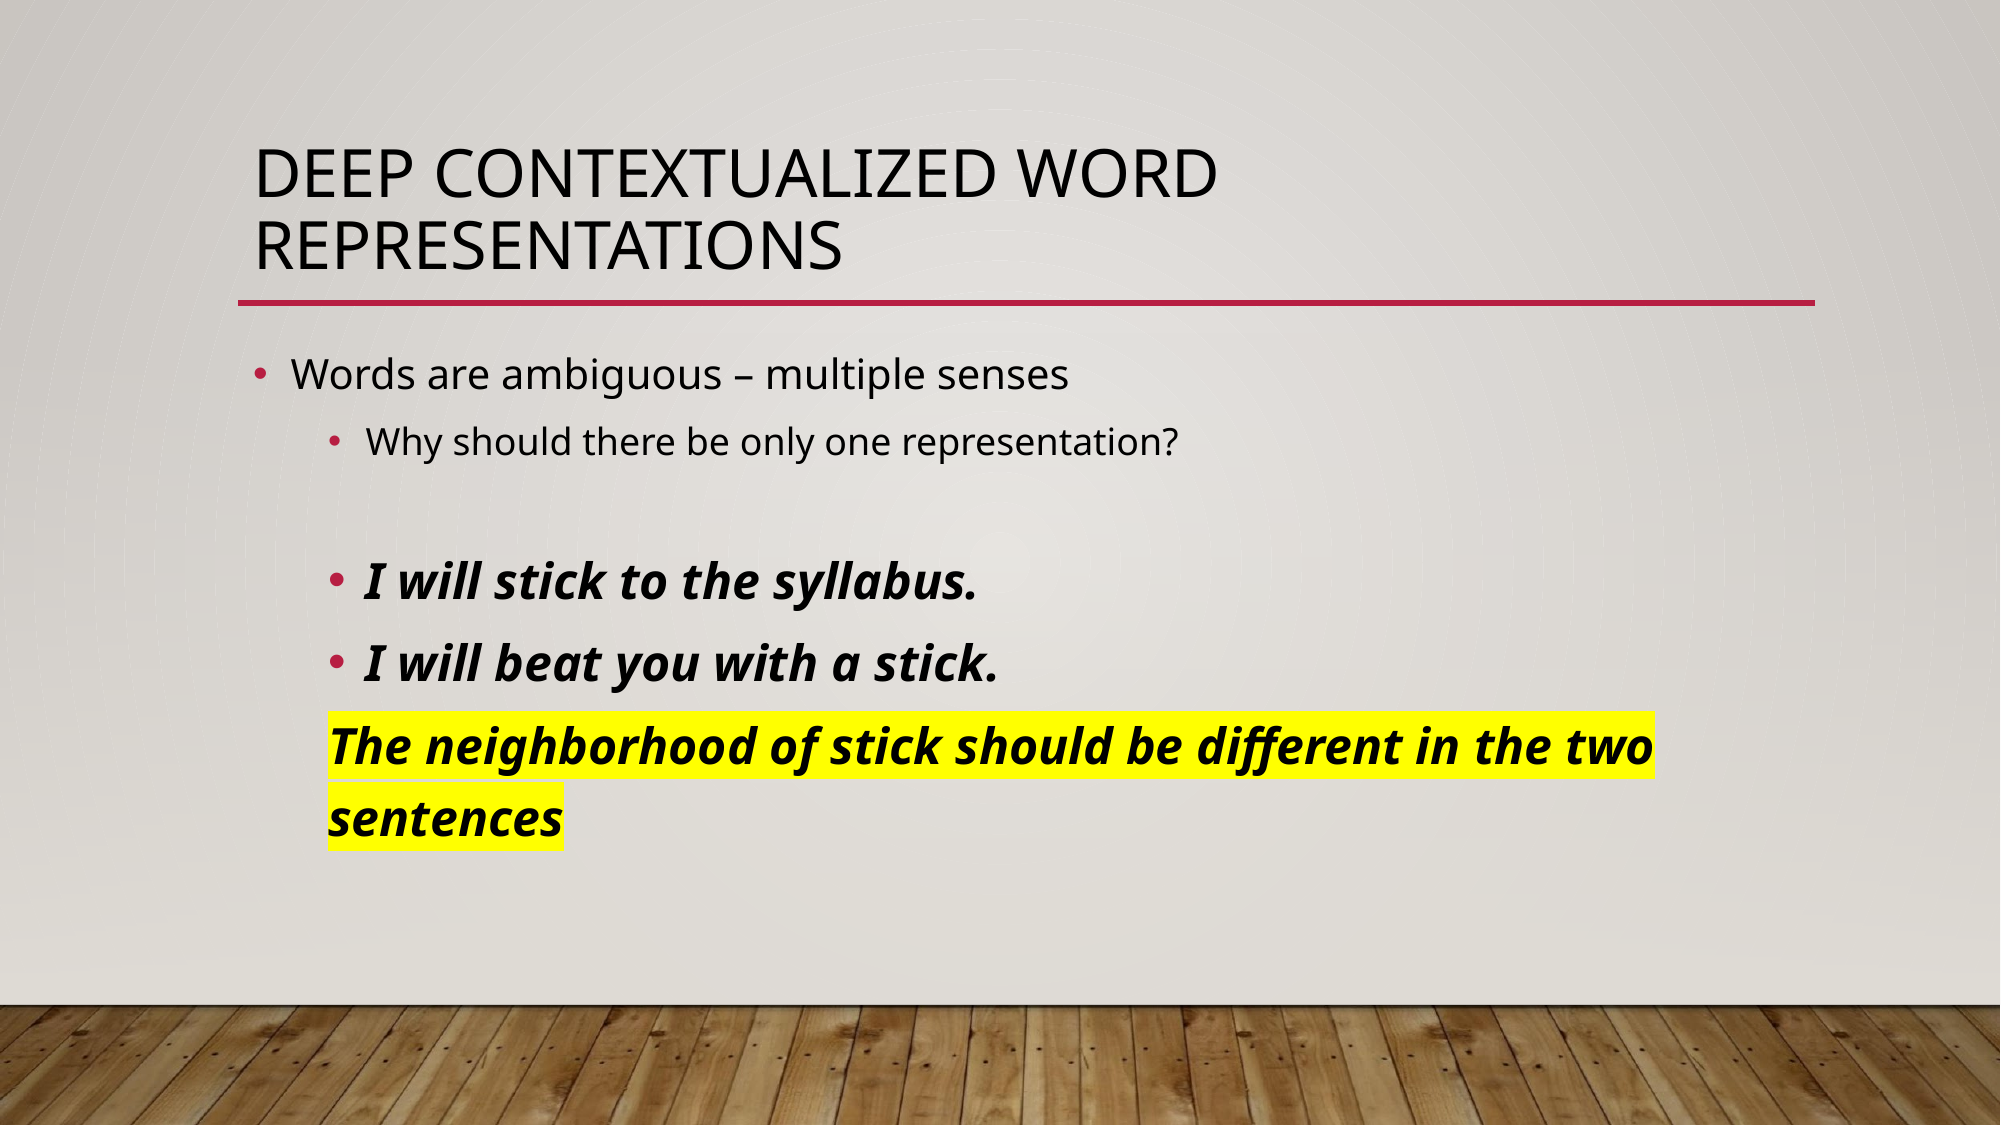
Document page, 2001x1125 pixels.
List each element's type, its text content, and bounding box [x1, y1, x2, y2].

picture [0, 1005, 2000, 1125]
title DEEP CONTEXTUALIZED WORD REPRESENTATIONS [238, 131, 1814, 305]
list Words are ambiguous – multiple senses Why should there be only one representation? I will stick to the syllabus. I will beat you with a stick. The neighborhood of stick should be different in the two sentences [238, 330, 1814, 897]
